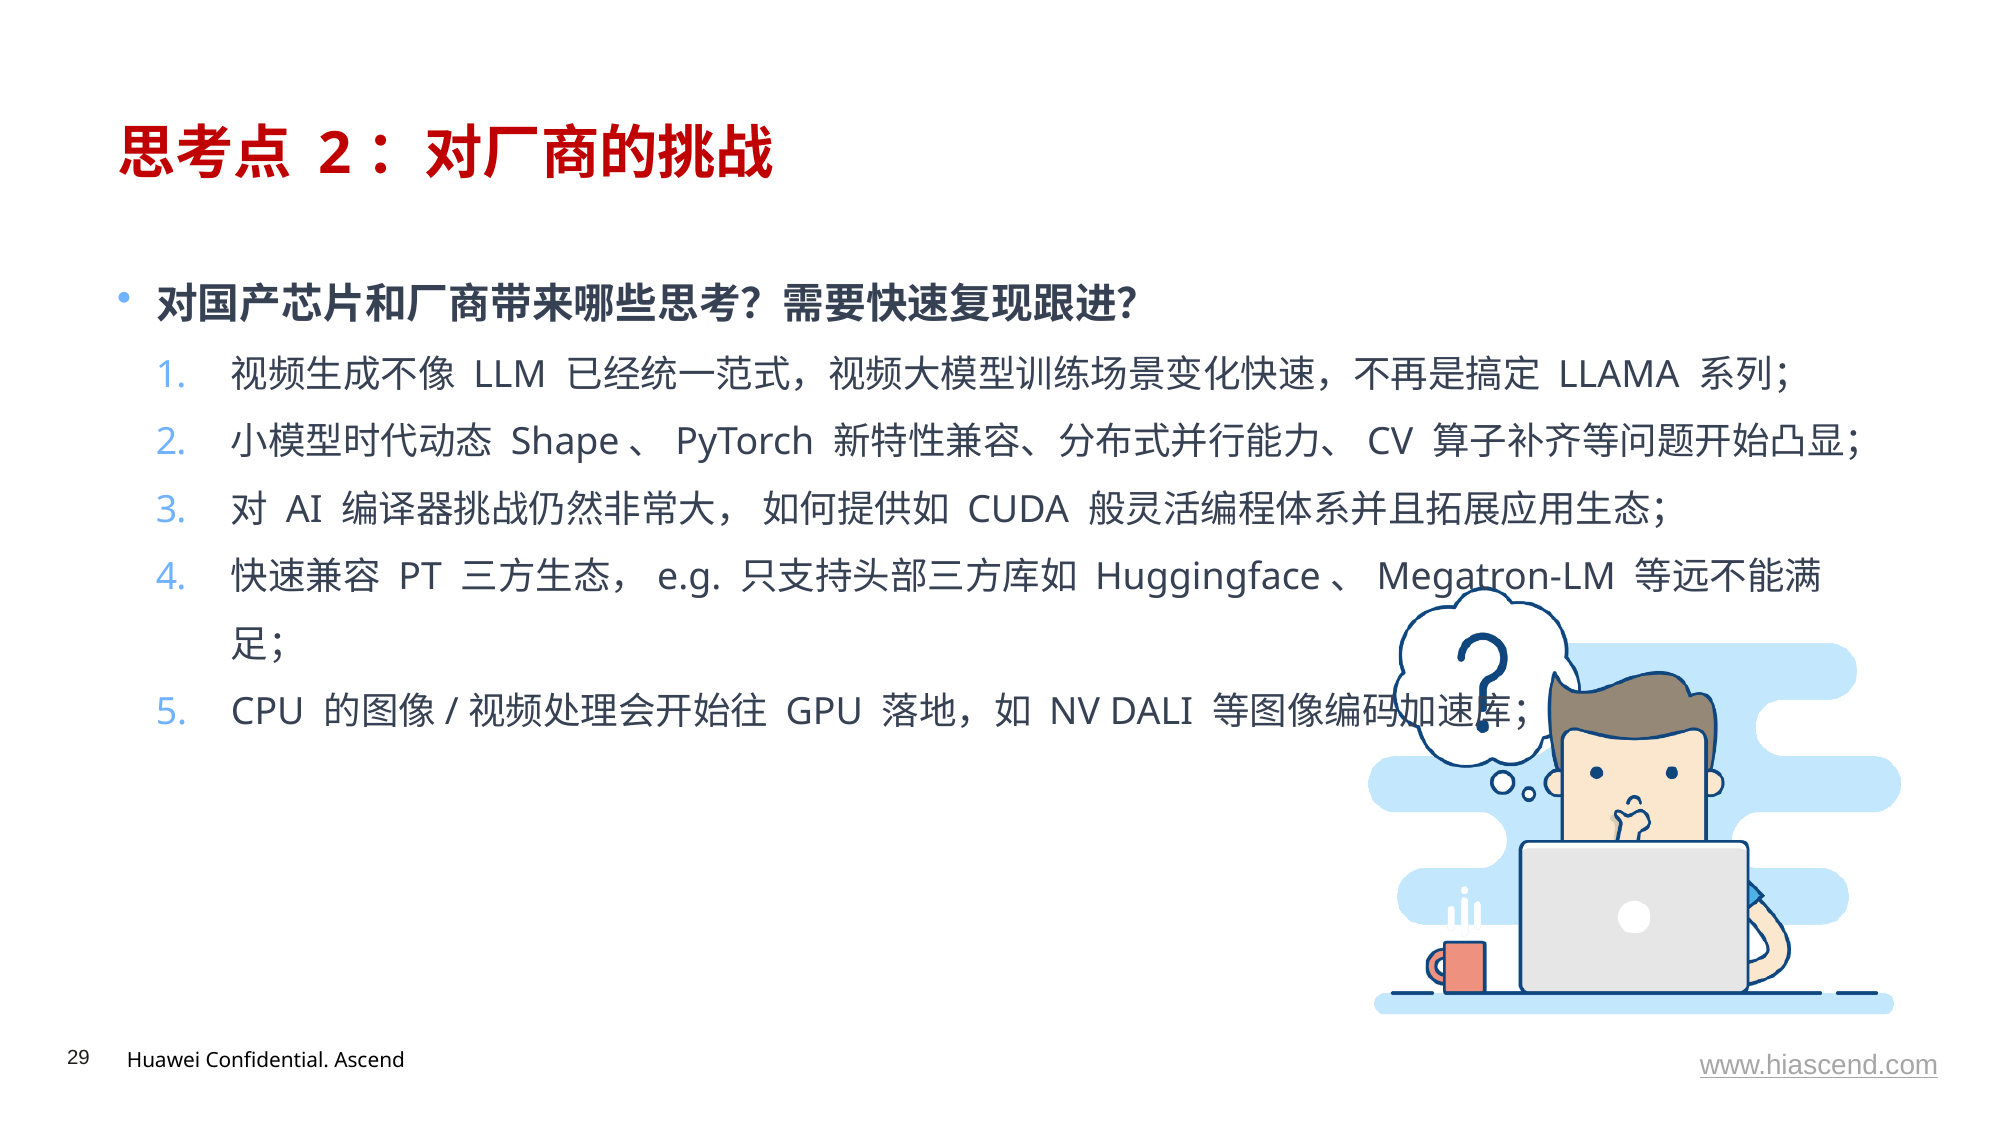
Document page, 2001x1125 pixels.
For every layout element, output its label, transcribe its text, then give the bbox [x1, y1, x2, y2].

list 对国产芯片和厂商带来哪些思考？需要快速复现跟进？ 视频生成不像 LLM 已经统一范式，视频大模型训练场景变化快速，不再是搞定 LLAMA 系列； 小模型时代动态 Shape、PyTorch 新特性兼容、分布式并行能力、CV 算子补齐等问题开始凸显； 对 AI 编译器挑战仍然非常大， 如何提供如 CUDA 般灵活编程体系并且拓展应用生态； 快速兼容 PT 三方生态，e.g. 只支持头部三方库如 Huggingface、Megatron-LM 等远不能满足； CPU 的图像/视频处理会开始往 GPU 落地，如 NV DALI 等图像编码加速库； [102, 219, 1901, 787]
picture [1354, 574, 1920, 1024]
title 思考点 2：对厂商的挑战 [102, 101, 1901, 199]
